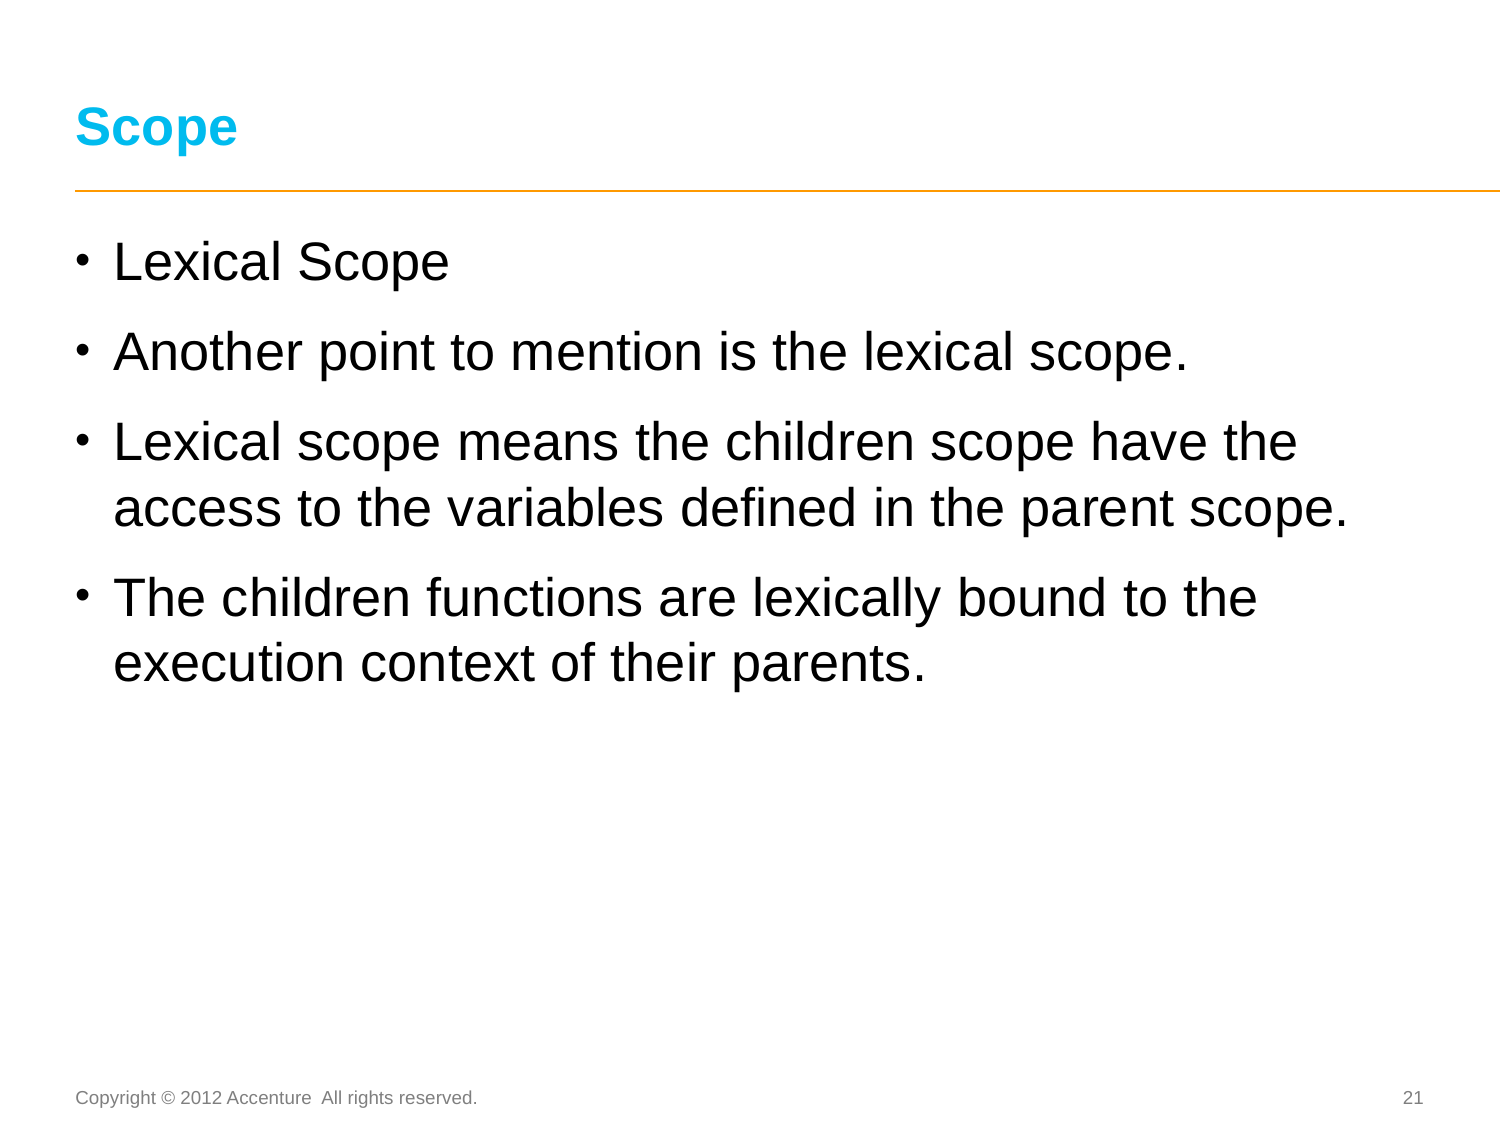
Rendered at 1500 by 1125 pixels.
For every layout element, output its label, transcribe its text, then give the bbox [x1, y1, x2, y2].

title Scope [75, 27, 1422, 157]
list Lexical Scope Another point to mention is the lexical scope. Lexical scope means the children scope have the access to the variables defined in the parent scope. The children functions are lexically bound to the execution context of their parents. [75, 226, 1425, 1018]
